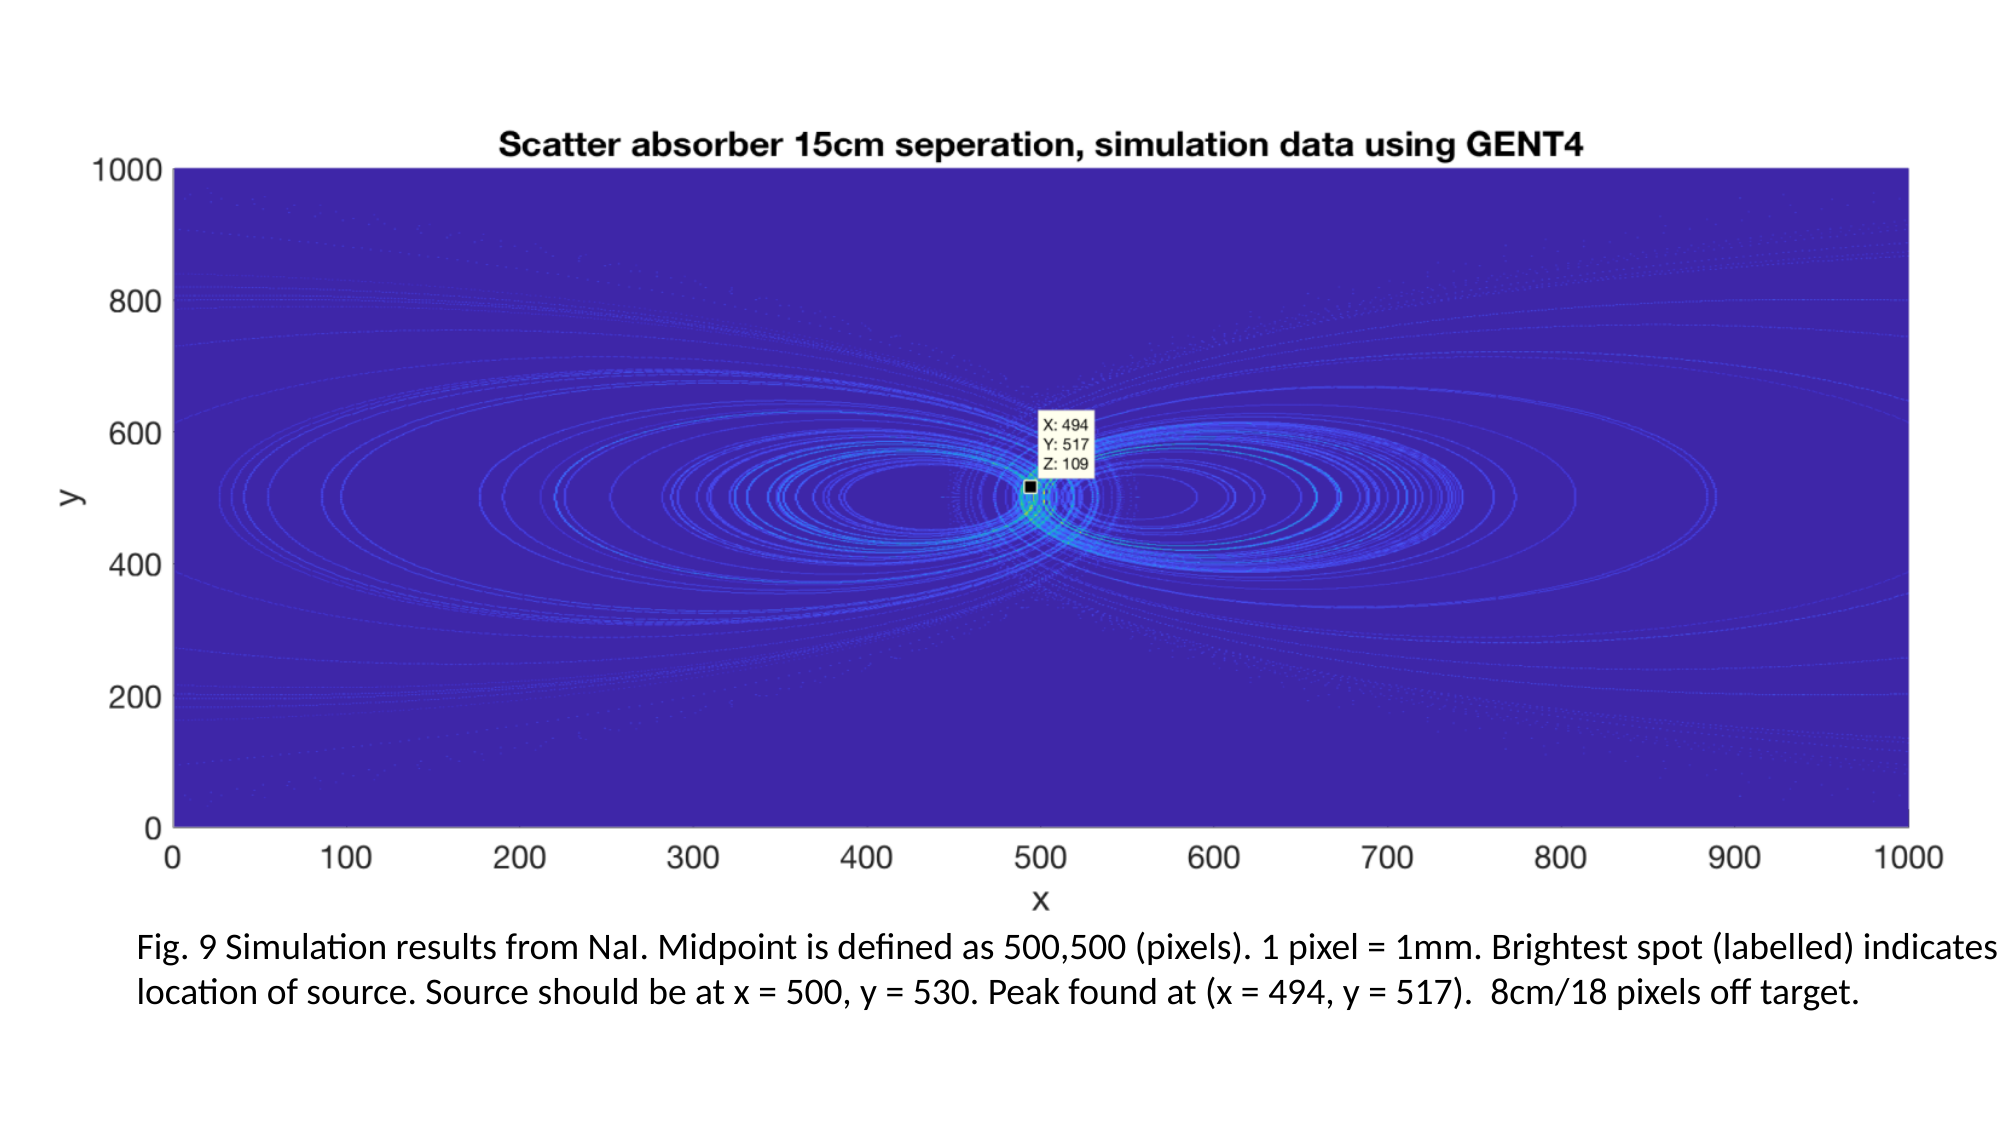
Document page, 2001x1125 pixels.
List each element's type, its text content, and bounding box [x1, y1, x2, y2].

picture [37, 109, 1975, 915]
text_box Fig. 9 Simulation results from NaI. Midpoint is defined as 500,500 (pixels). 1 pixel = 1mm. Brightest spot (labelled) indicates location of source. Source should be at x = 500, y = 530. Peak found at (x = 494, y = 517). 8cm/18 pixels off target. [121, 914, 2000, 1020]
